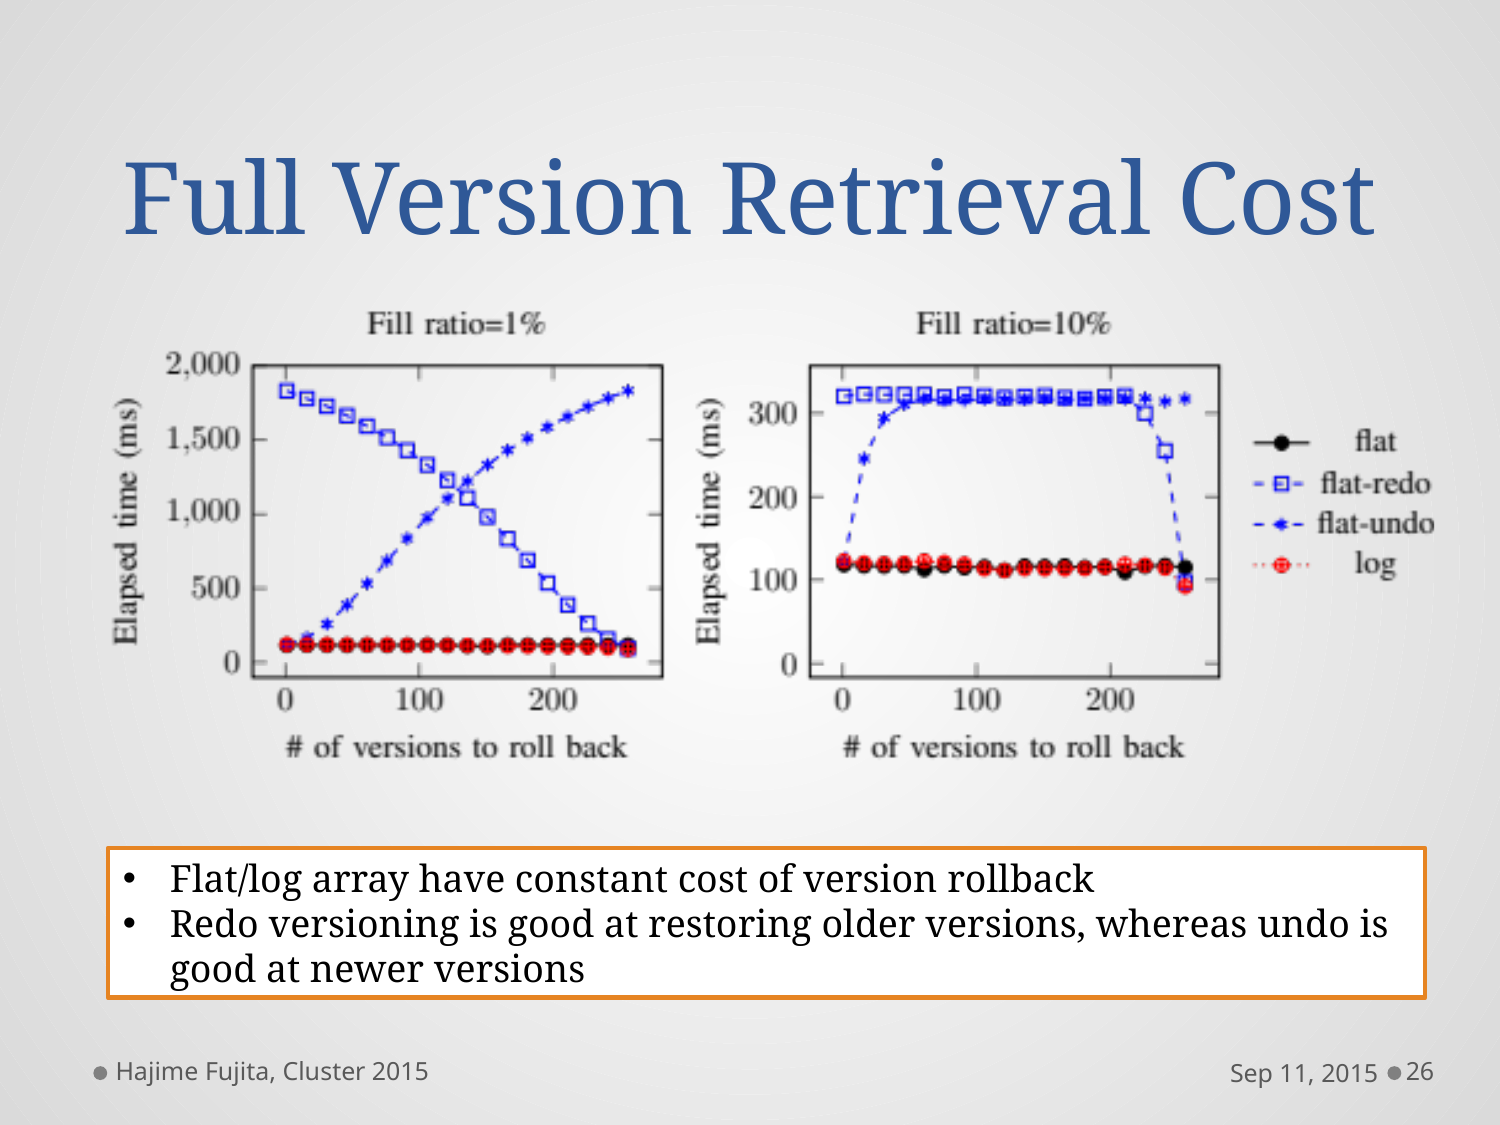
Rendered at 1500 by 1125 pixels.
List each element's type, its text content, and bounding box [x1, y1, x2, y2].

title Full Version Retrieval Cost [75, 0, 1425, 263]
slide_number 26 [1401, 1042, 1494, 1103]
picture [107, 295, 1435, 774]
footer Hajime Fujita, Cluster 2015 [108, 1042, 576, 1103]
text_box Flat/log array have constant cost of version rollback Redo versioning is good at restoring older versions, whereas undo is good at newer versions [106, 846, 1427, 1000]
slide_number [1043, 1042, 1386, 1103]
